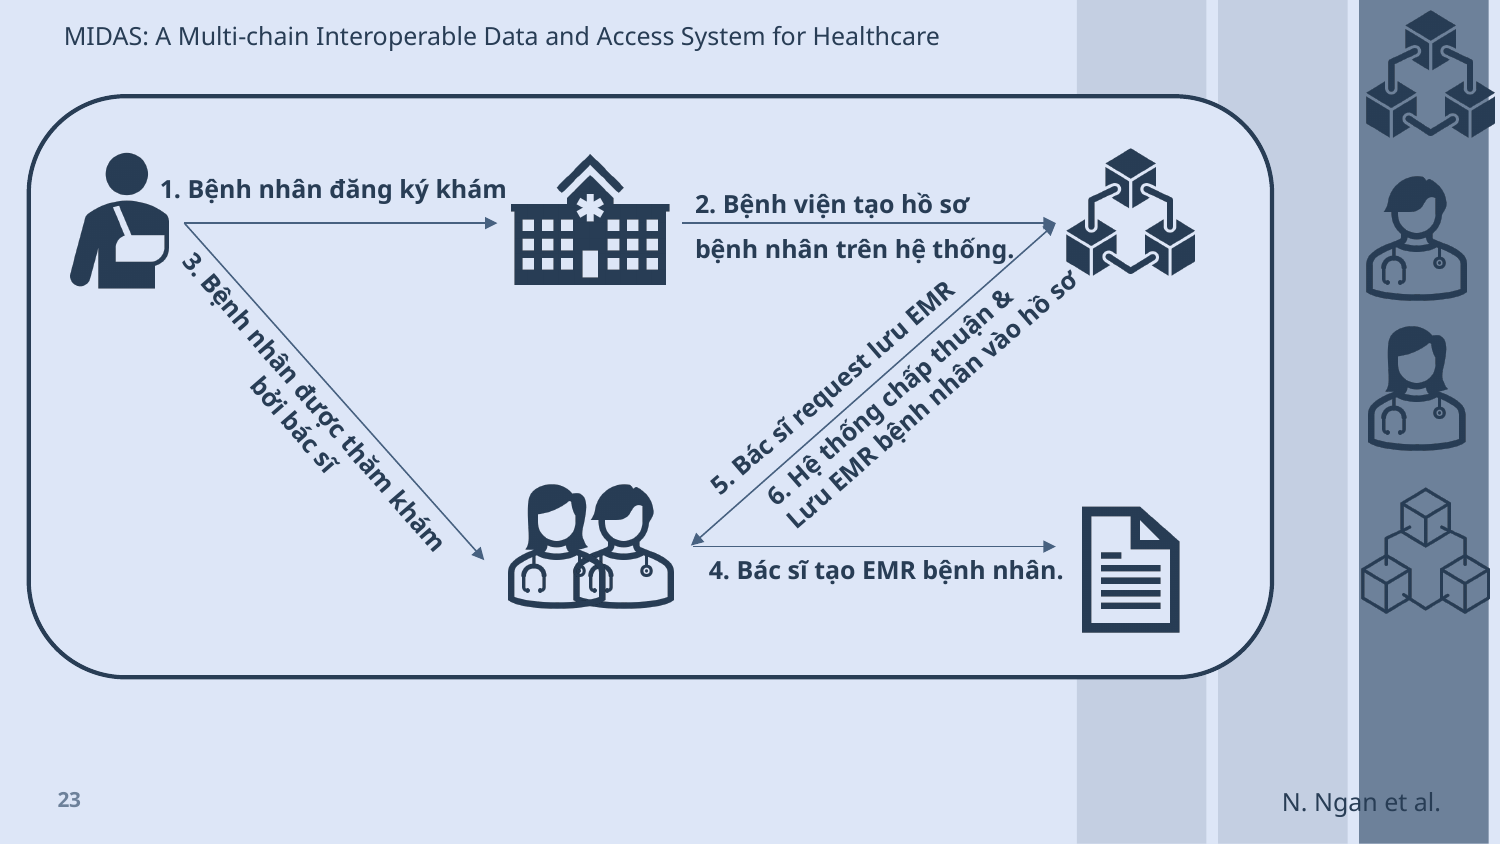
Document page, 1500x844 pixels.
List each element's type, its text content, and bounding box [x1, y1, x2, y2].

picture [1350, 475, 1500, 626]
picture [1341, 162, 1492, 463]
picture [1355, 0, 1500, 151]
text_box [28, 95, 1273, 678]
slide_number 23 [34, 778, 104, 824]
